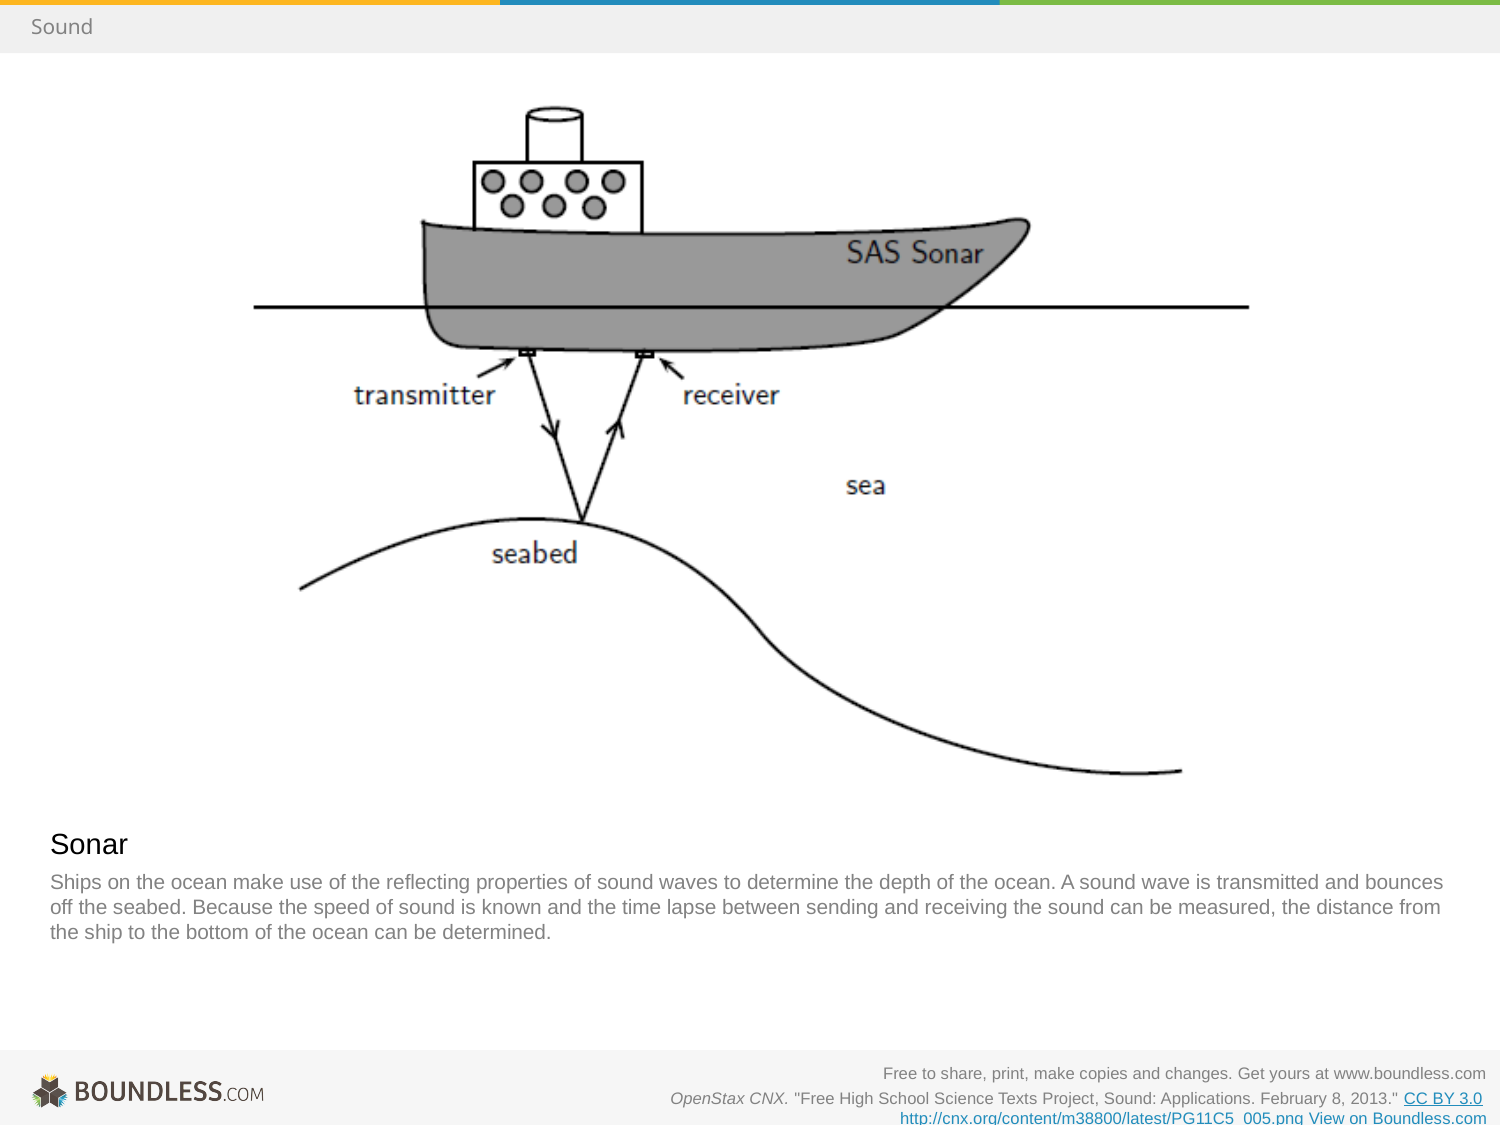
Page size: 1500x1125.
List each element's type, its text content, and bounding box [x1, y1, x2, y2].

list Sonar Ships on the ocean make use of the reflecting properties of sound waves to determine the depth of the ocean. A sound wave is transmitted and bounces off the seabed. Because the speed of sound is known and the time lapse between sending and receiving the sound can be measured, the distance from the ship to the bottom of the ocean can be determined. [50, 825, 1450, 1038]
text_box Free to share, print, make copies and changes. Get yours at www.boundless.com [649, 1062, 1488, 1087]
picture [30, 1072, 265, 1109]
text_box Sound [31, 13, 1475, 38]
picture [240, 87, 1260, 801]
text_box [0, 1050, 1500, 1125]
text_box [0, 2, 1500, 54]
text_box OpenStax CNX. "Free High School Science Texts Project, Sound: Applications. February 8, 2013." CC BY 3.0 http://cnx.org/content/m38800/latest/PG11C5_005.png View on Boundless.com [274, 1087, 1488, 1125]
